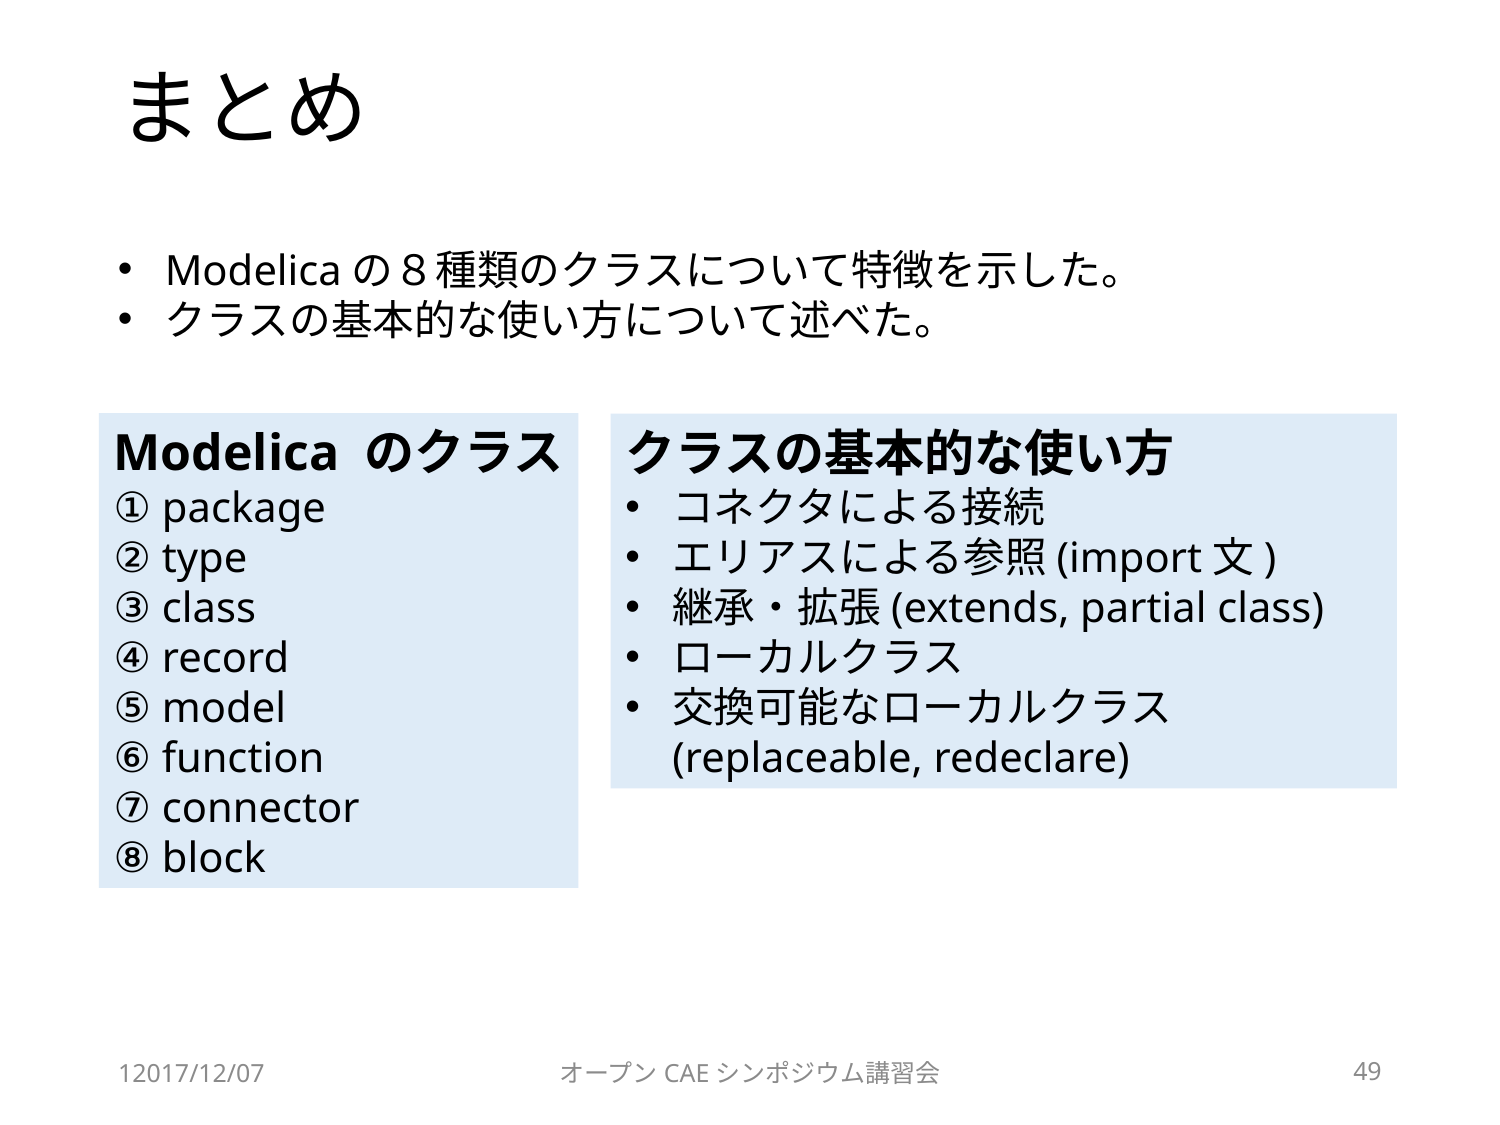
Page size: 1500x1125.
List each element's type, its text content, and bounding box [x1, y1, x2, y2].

text_box Modelicaの８種類のクラスについて特徴を示した。 クラスの基本的な使い方について述べた。 [103, 236, 1223, 351]
text_box クラスの基本的な使い方 コネクタによる接続 エリアスによる参照(import文) 継承・拡張(extends, partial class) ローカルクラス 交換可能なローカルクラス(replaceable, redeclare) [610, 413, 1397, 789]
slide_number 49 [1059, 1042, 1397, 1103]
title まとめ [103, 59, 1397, 237]
footer オープンCAEシンポジウム講習会 [496, 1042, 1004, 1103]
text_box Modelica のクラス ① package ② type ③ class ④ record ⑤ model ⑥ function ⑦ connector ⑧ block [98, 413, 579, 888]
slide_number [103, 1042, 441, 1103]
